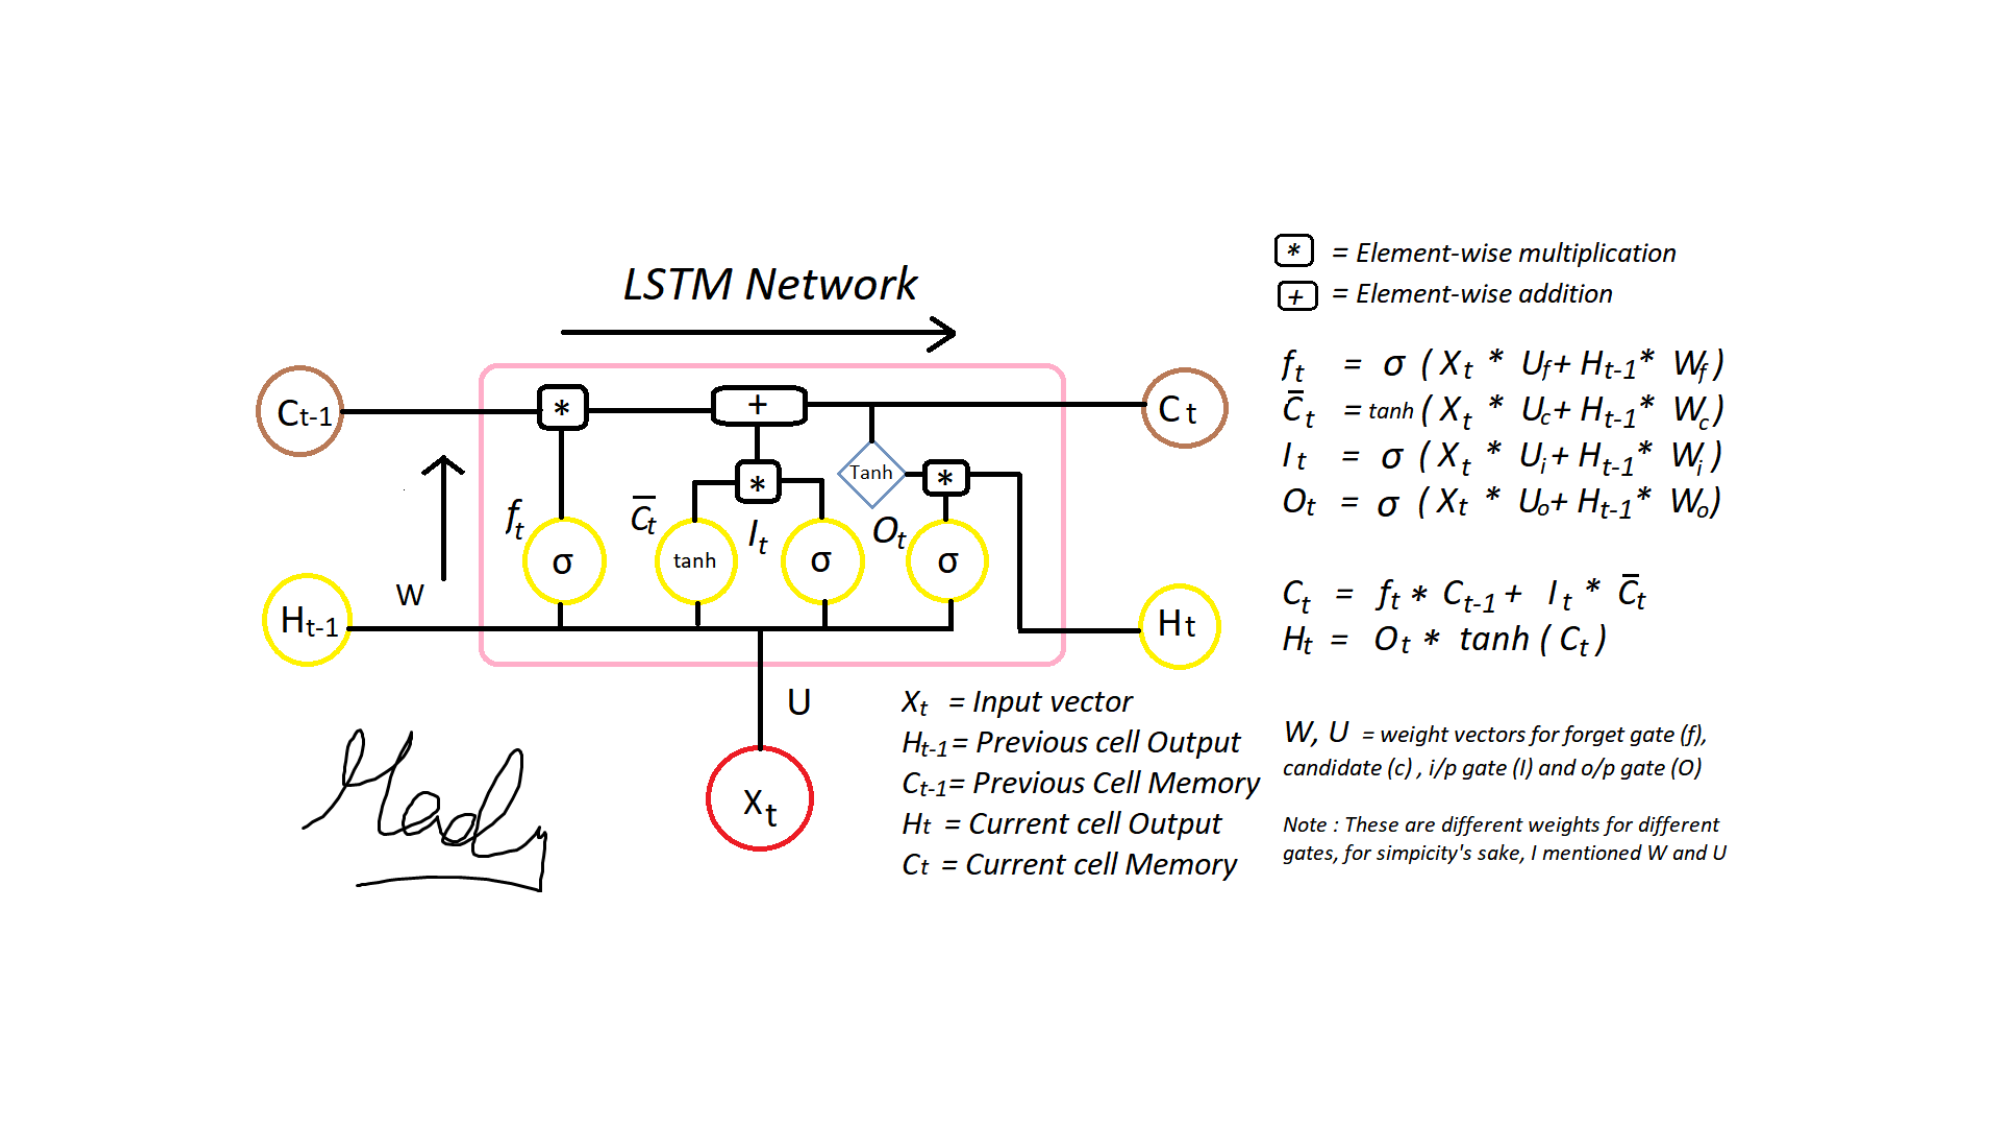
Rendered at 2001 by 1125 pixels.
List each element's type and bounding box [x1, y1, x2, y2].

picture [238, 216, 1762, 909]
